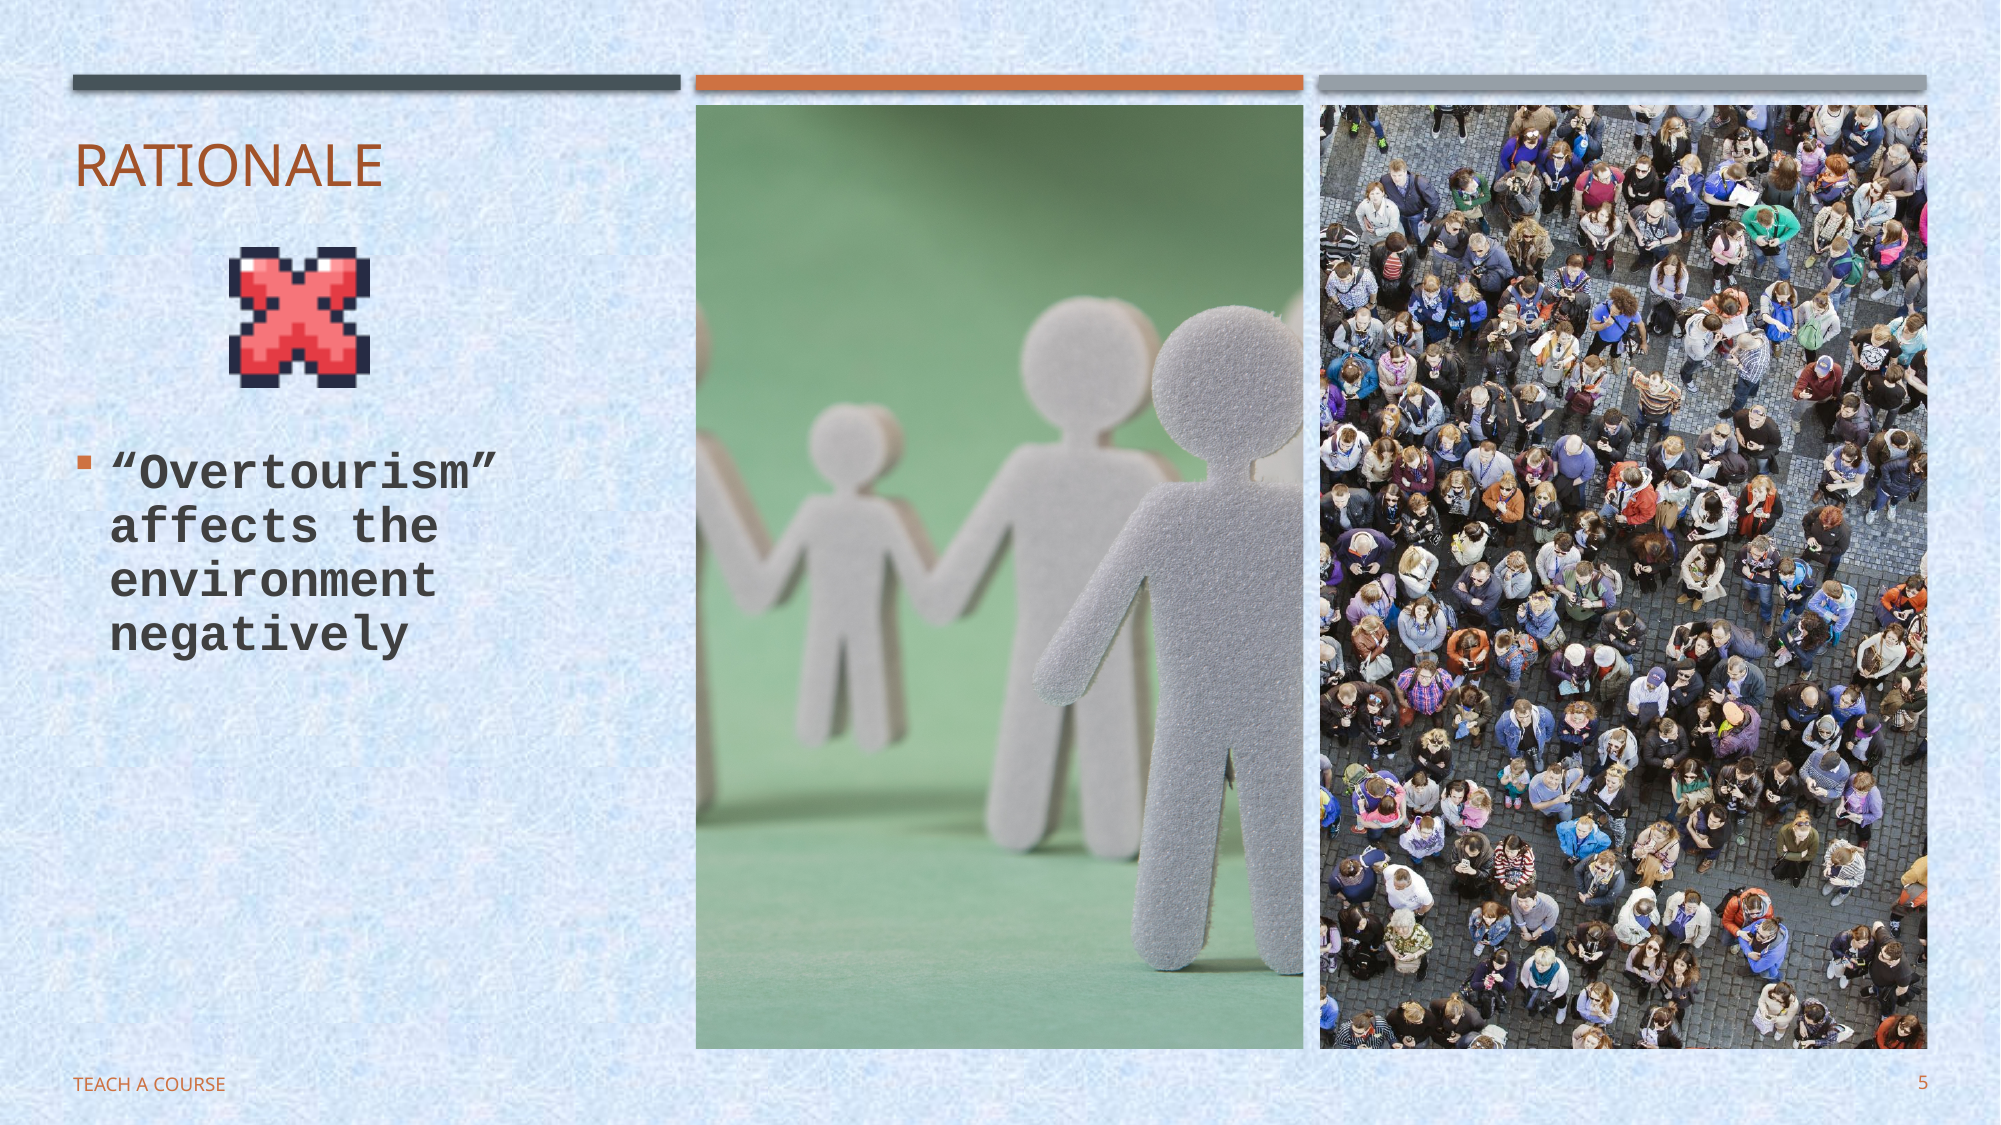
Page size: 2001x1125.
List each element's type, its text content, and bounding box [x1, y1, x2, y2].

title RATIONALE [58, 75, 681, 207]
footer Teach a Course [58, 1053, 1177, 1114]
list “Overtourism” affects the environment negatively [58, 229, 636, 943]
picture [0, 0, 2001, 1125]
slide_number 5 [1770, 1053, 1944, 1114]
